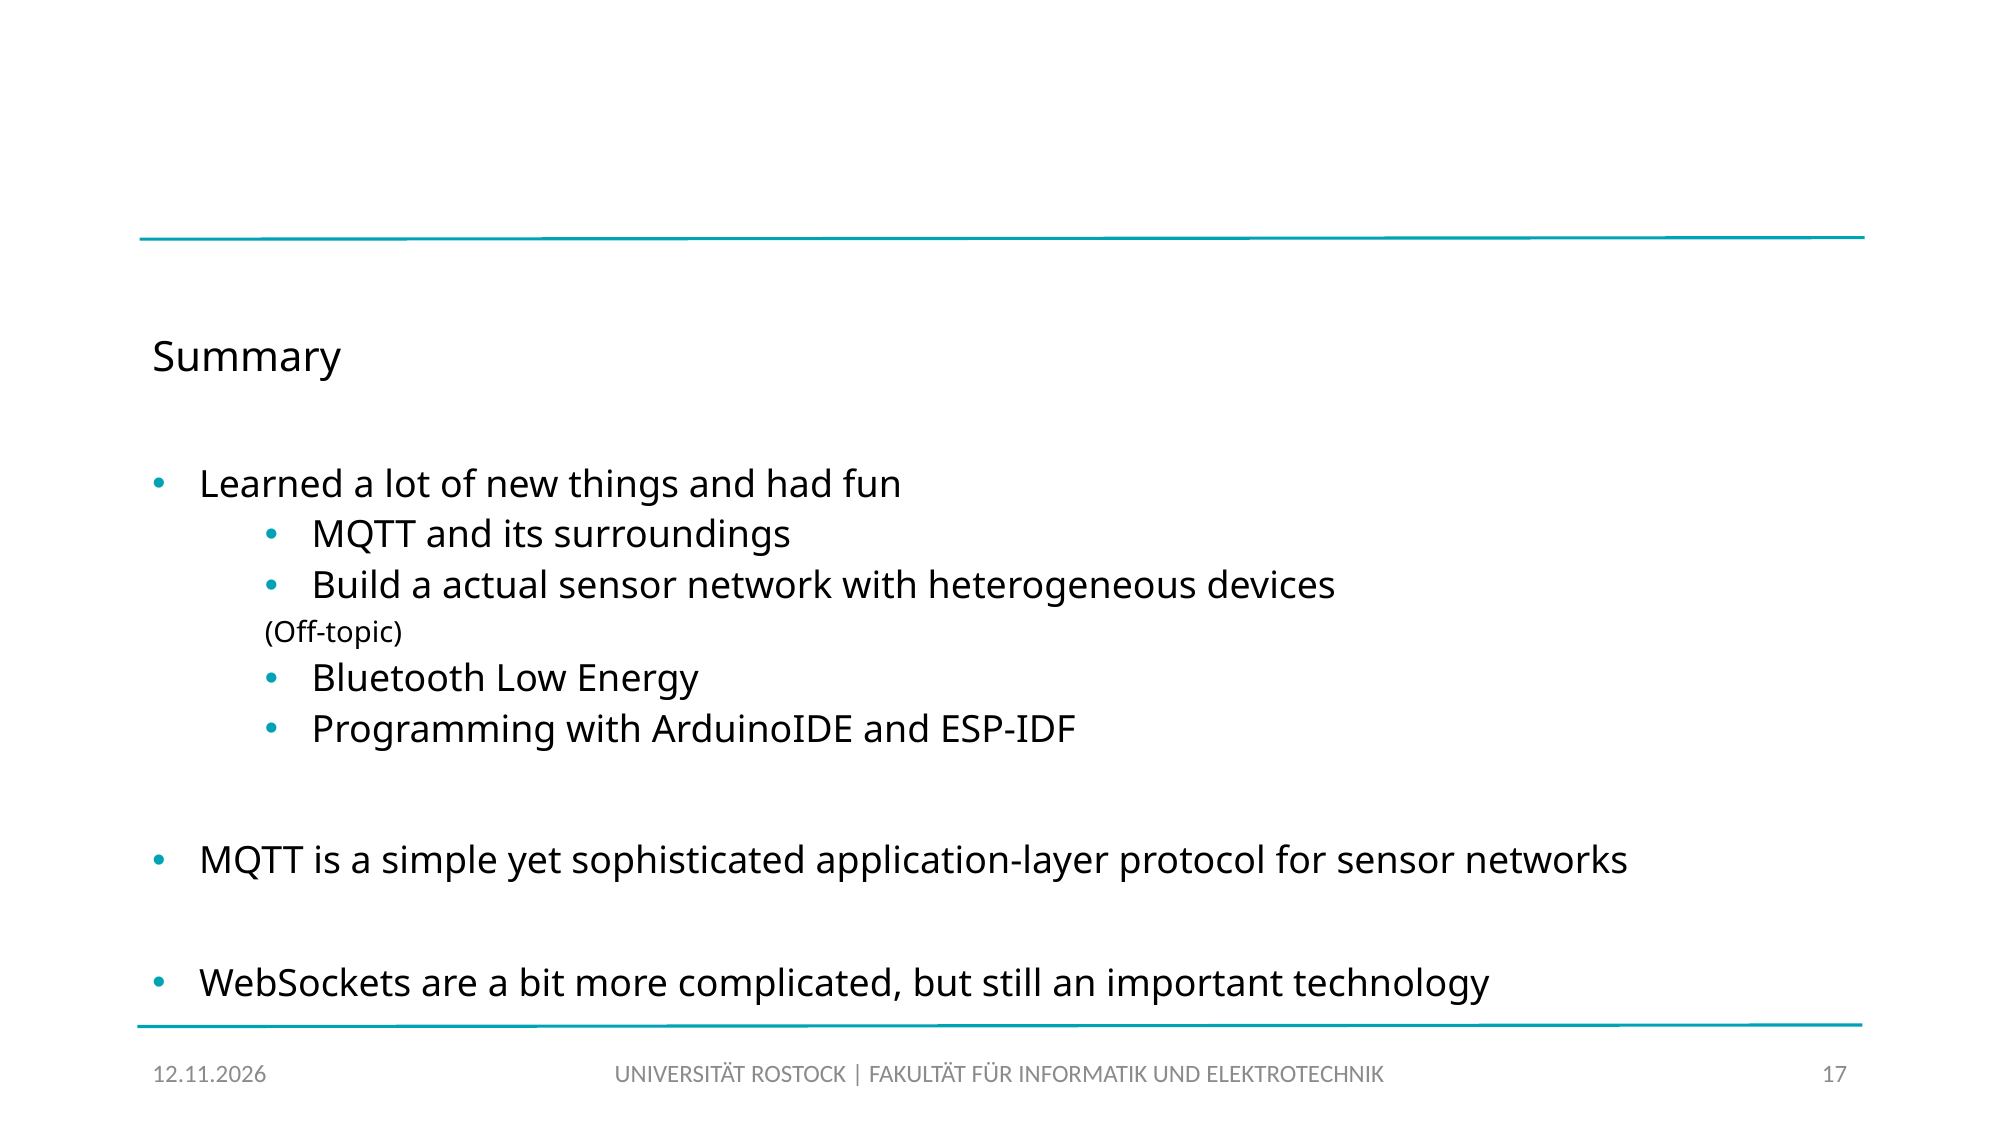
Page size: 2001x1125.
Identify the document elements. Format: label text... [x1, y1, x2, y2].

list Learned a lot of new things and had fun MQTT and its surroundings Build a actual sensor network with heterogeneous devices (Off-topic) Bluetooth Low Energy Programming with ArduinoIDE and ESP-IDF MQTT is a simple yet sophisticated application-layer protocol for sensor networks WebSockets are a bit more complicated, but still an important technology [137, 457, 1863, 990]
slide_number 17 [1413, 1042, 1863, 1103]
title Summary [137, 296, 1863, 419]
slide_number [137, 1042, 587, 1103]
footer UNIVERSITÄT ROSTOCK | FAKULTÄT FÜR INFORMATIK UND ELEKTROTECHNIK [587, 1042, 1413, 1103]
